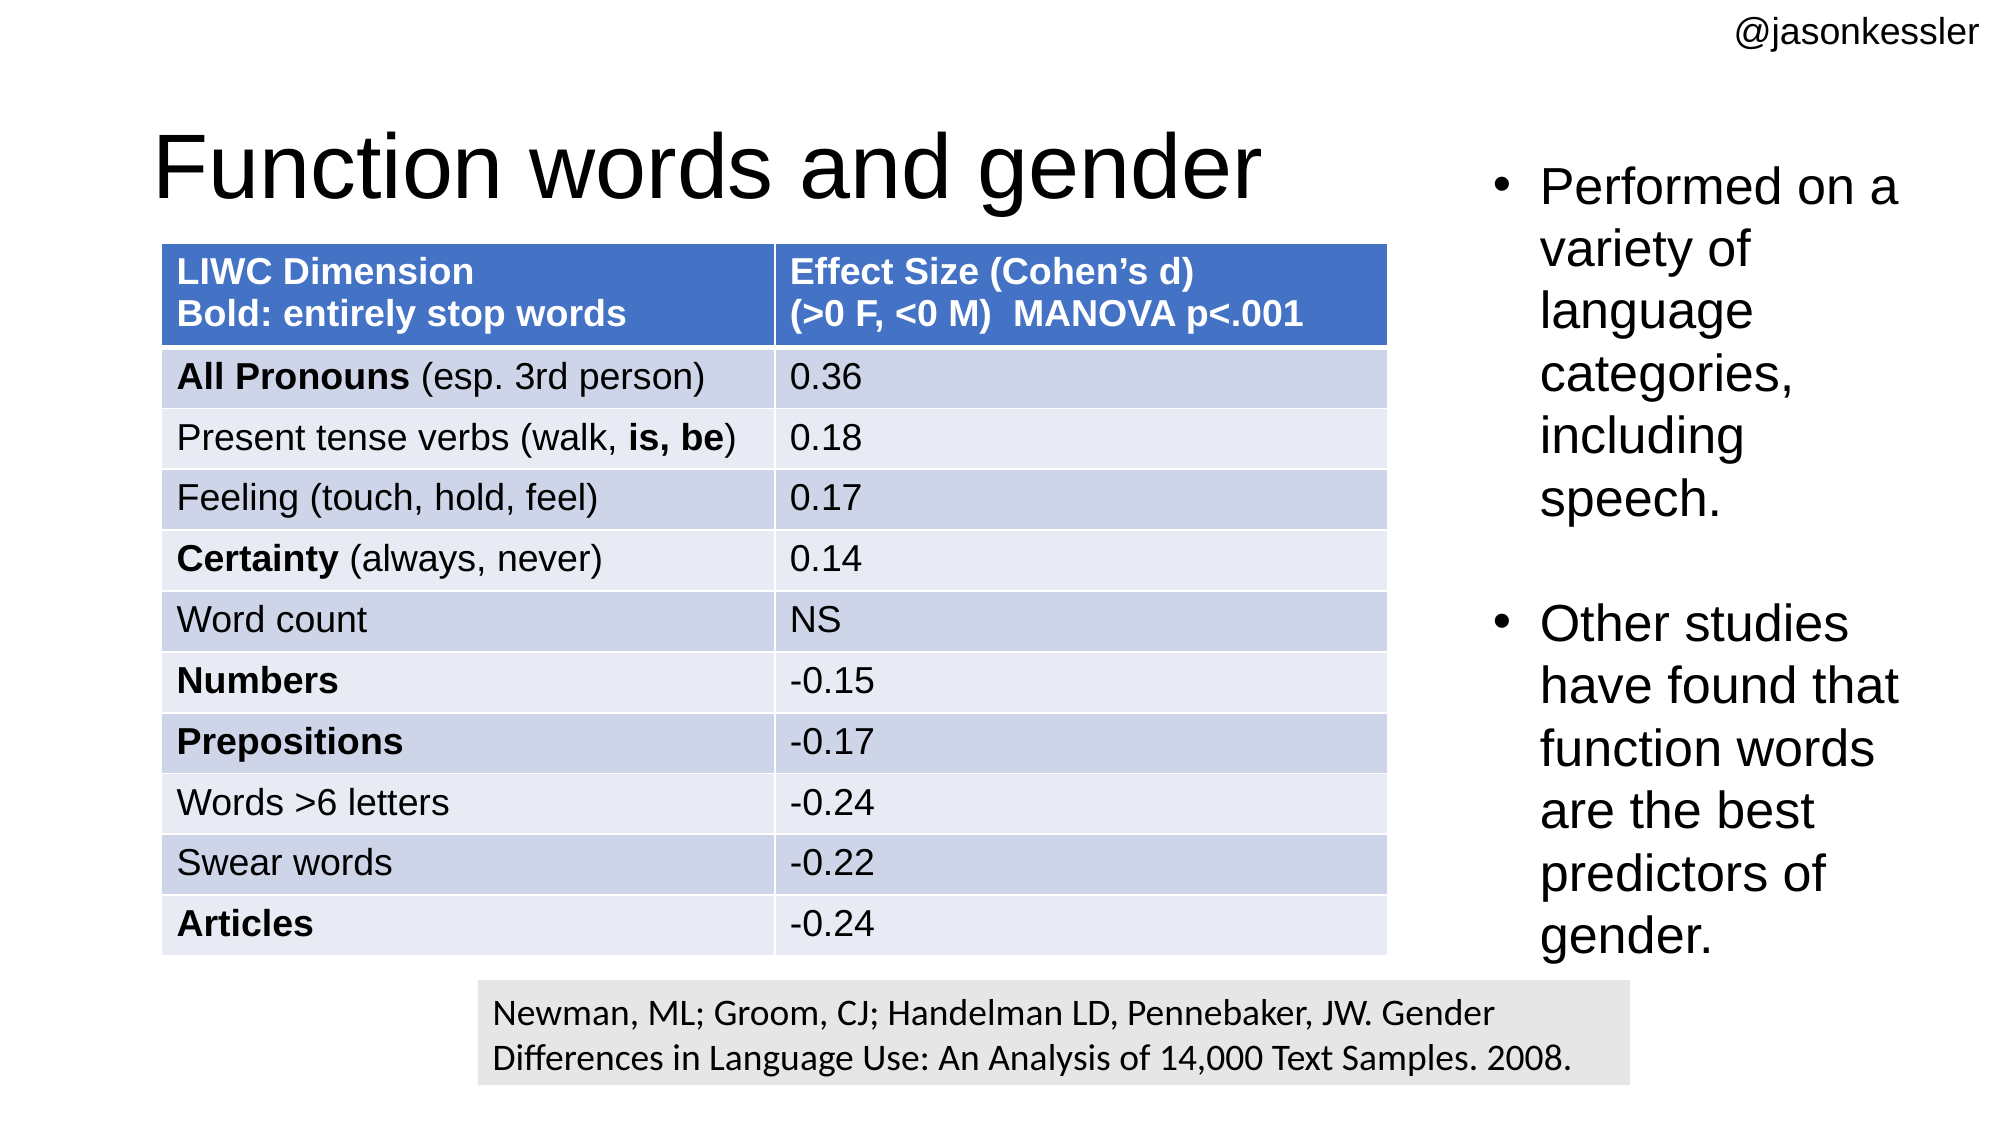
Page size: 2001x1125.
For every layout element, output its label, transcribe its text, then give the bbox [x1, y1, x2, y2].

table_cell Feeling (touch, hold, feel) [162, 470, 774, 529]
table_cell 0.17 [776, 470, 1387, 529]
table_cell 0.14 [776, 531, 1387, 590]
table_cell -0.15 [776, 653, 1387, 712]
table_cell Word count [162, 592, 774, 651]
text_box @jasonkessler [1718, 0, 1995, 59]
table_cell Swear words [162, 835, 774, 894]
table_cell 0.36 [776, 350, 1387, 408]
text_box Newman, ML; Groom, CJ; Handelman LD, Pennebaker, JW. Gender Differences in Language Use: An Analysis of 14,000 Text Samples. 2008. [477, 980, 1630, 1085]
table_cell Prepositions [162, 714, 774, 773]
table_header Effect Size (Cohen’s d) (>0 F, <0 M) MANOVA p<.001 [776, 244, 1387, 345]
table_cell Words >6 letters [162, 774, 774, 833]
table_cell Numbers [162, 653, 774, 712]
table_cell All Pronouns (esp. 3rd person) [162, 350, 774, 408]
table_cell Present tense verbs (walk, is, be) [162, 409, 774, 468]
table_cell Articles [162, 896, 774, 955]
table_header LIWC Dimension Bold: entirely stop words [162, 244, 774, 345]
title Function words and gender [137, 59, 1863, 278]
table_cell -0.24 [776, 896, 1387, 955]
table_cell NS [776, 592, 1387, 651]
text_box Performed on a variety of language categories, including speech. Other studies have found that function words are the best predictors of gender. [1478, 144, 1957, 972]
table_cell -0.17 [776, 714, 1387, 773]
table_cell -0.22 [776, 835, 1387, 894]
table_cell 0.18 [776, 409, 1387, 468]
table_cell -0.24 [776, 774, 1387, 833]
table_cell Certainty (always, never) [162, 531, 774, 590]
